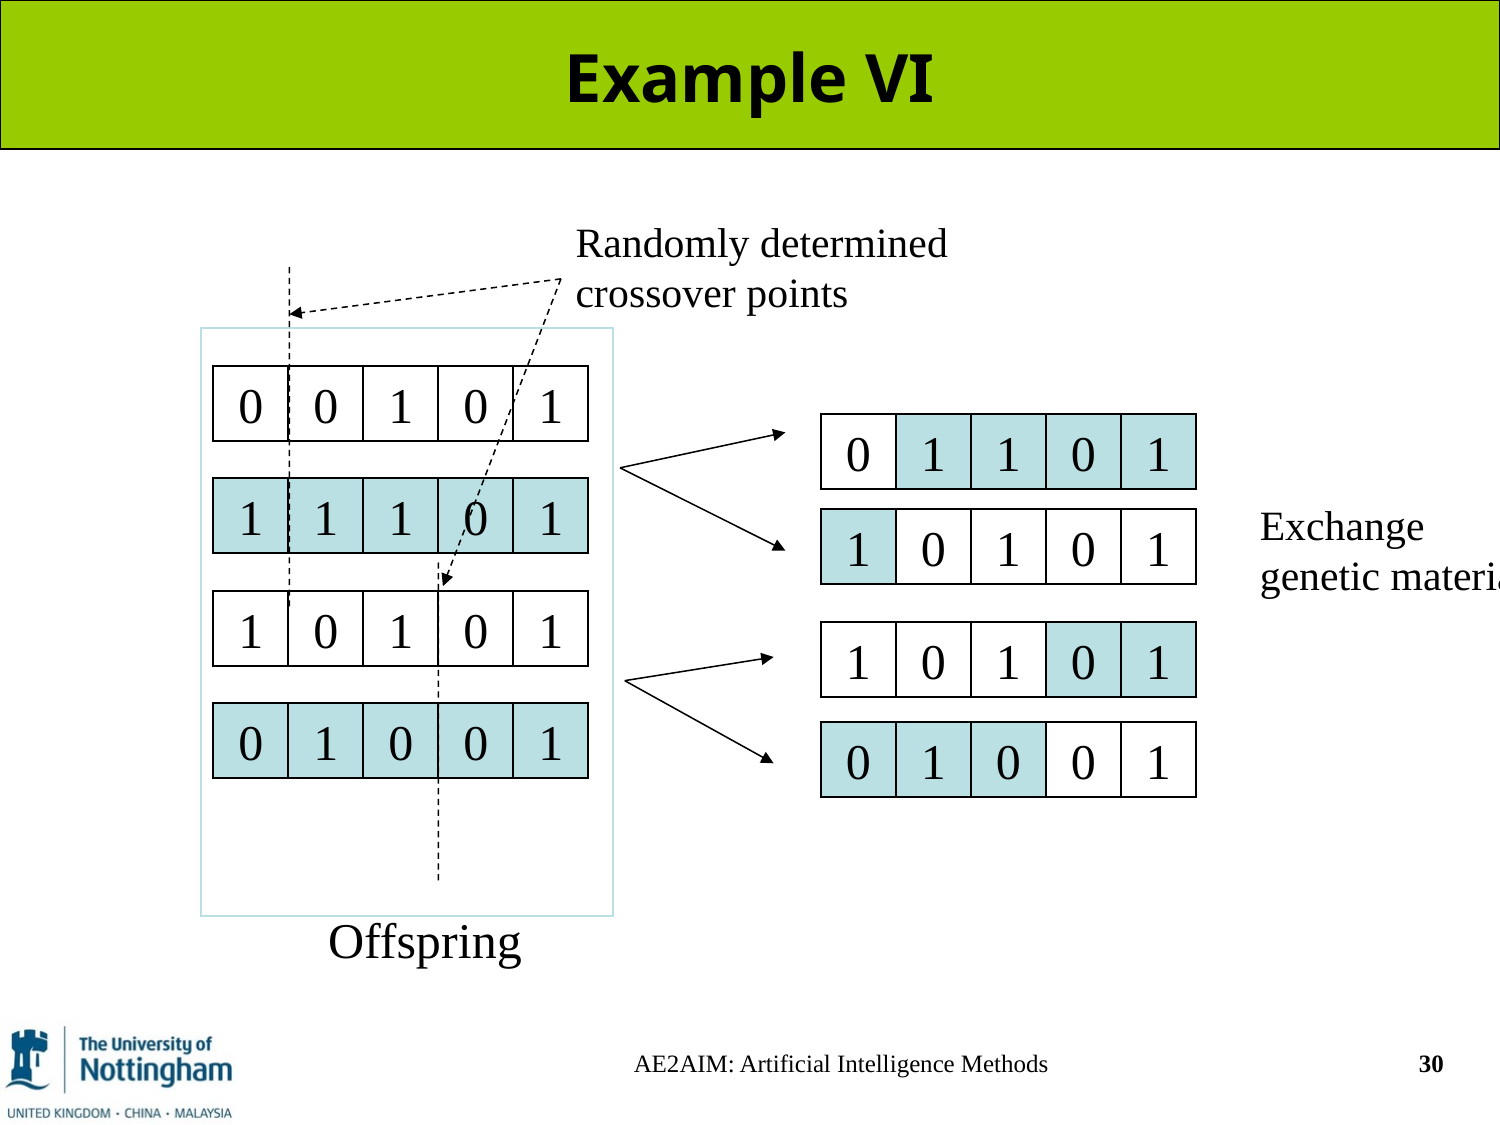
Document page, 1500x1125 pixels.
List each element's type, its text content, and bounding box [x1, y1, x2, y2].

text_box Exchange genetic material [1244, 491, 1500, 607]
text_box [200, 328, 614, 977]
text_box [820, 721, 1197, 800]
text_box [619, 467, 786, 551]
footer AE2AIM: Artificial Intelligence Methods [430, 1039, 1259, 1118]
text_box [626, 652, 774, 681]
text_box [820, 414, 1197, 492]
slide_number 30 [1293, 1039, 1460, 1118]
text_box [624, 680, 774, 764]
picture [0, 1019, 237, 1125]
text_box [621, 428, 786, 468]
text_box Randomly determined crossover points [560, 207, 1069, 323]
text_box [289, 306, 307, 319]
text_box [820, 621, 1197, 700]
title Example VI [53, 2, 1447, 149]
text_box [820, 508, 1197, 587]
